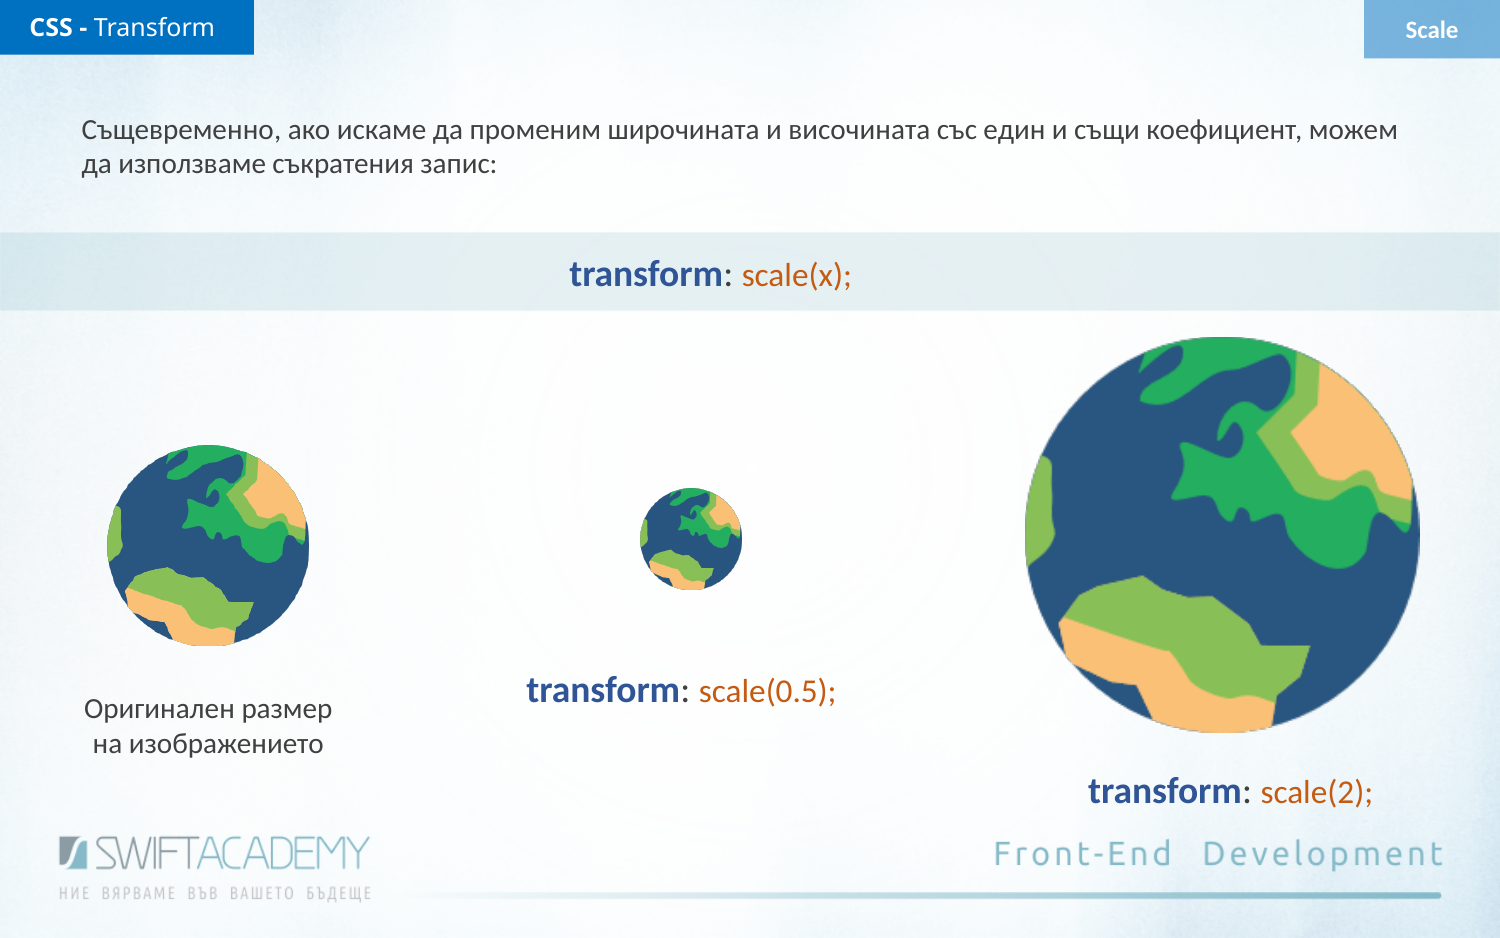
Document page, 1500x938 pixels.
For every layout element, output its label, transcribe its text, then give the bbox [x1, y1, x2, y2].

text_box transform: scale(0.5); [470, 658, 893, 718]
picture [107, 445, 309, 646]
text_box Scale [1364, 6, 1500, 52]
text_box Оригинален размер на изображението [54, 682, 362, 767]
text_box Същевременно, ако искаме да променим широчината и височината със един и същи коефициент, можем да използваме съкратения запис: [66, 102, 1426, 188]
picture [1025, 337, 1420, 733]
text_box [0, 0, 255, 56]
text_box [0, 231, 1500, 312]
text_box CSS - Transform [14, 4, 254, 49]
text_box transform: scale(x); [554, 241, 868, 302]
picture [640, 488, 742, 590]
text_box transform: scale(2); [1029, 759, 1433, 819]
text_box [1363, 0, 1500, 59]
